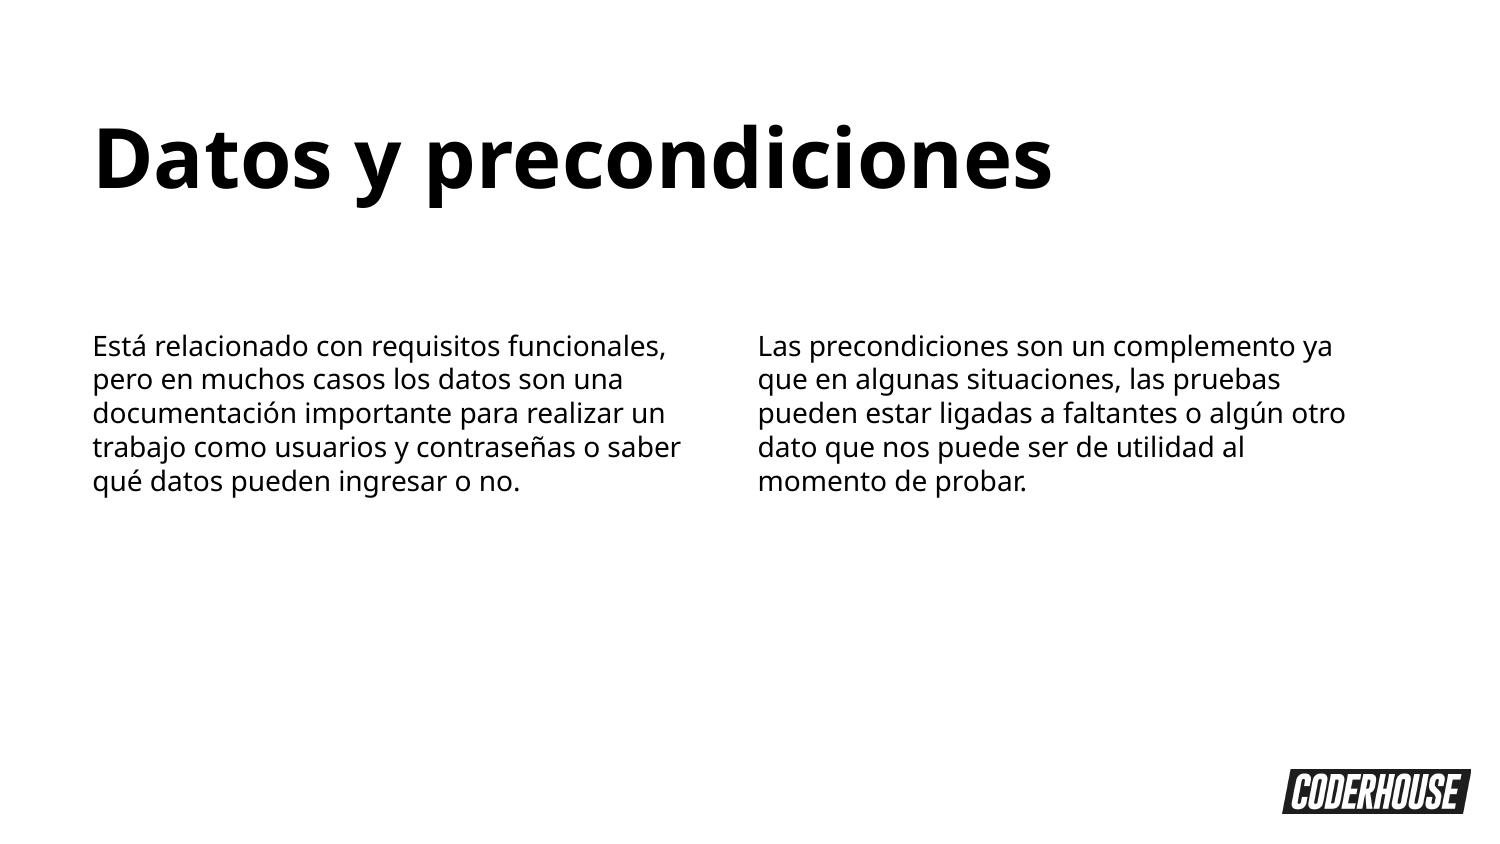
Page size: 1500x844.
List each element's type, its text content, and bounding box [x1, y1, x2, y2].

picture [1281, 769, 1471, 814]
text_box Está relacionado con requisitos funcionales, pero en muchos casos los datos son una documentación importante para realizar un trabajo como usuarios y contraseñas o saber qué datos pueden ingresar o no. [77, 312, 707, 512]
text_box Las precondiciones son un complemento ya que en algunas situaciones, las pruebas pueden estar ligadas a faltantes o algún otro dato que nos puede ser de utilidad al momento de probar. [742, 312, 1372, 551]
text_box Datos y precondiciones [77, 101, 1414, 222]
